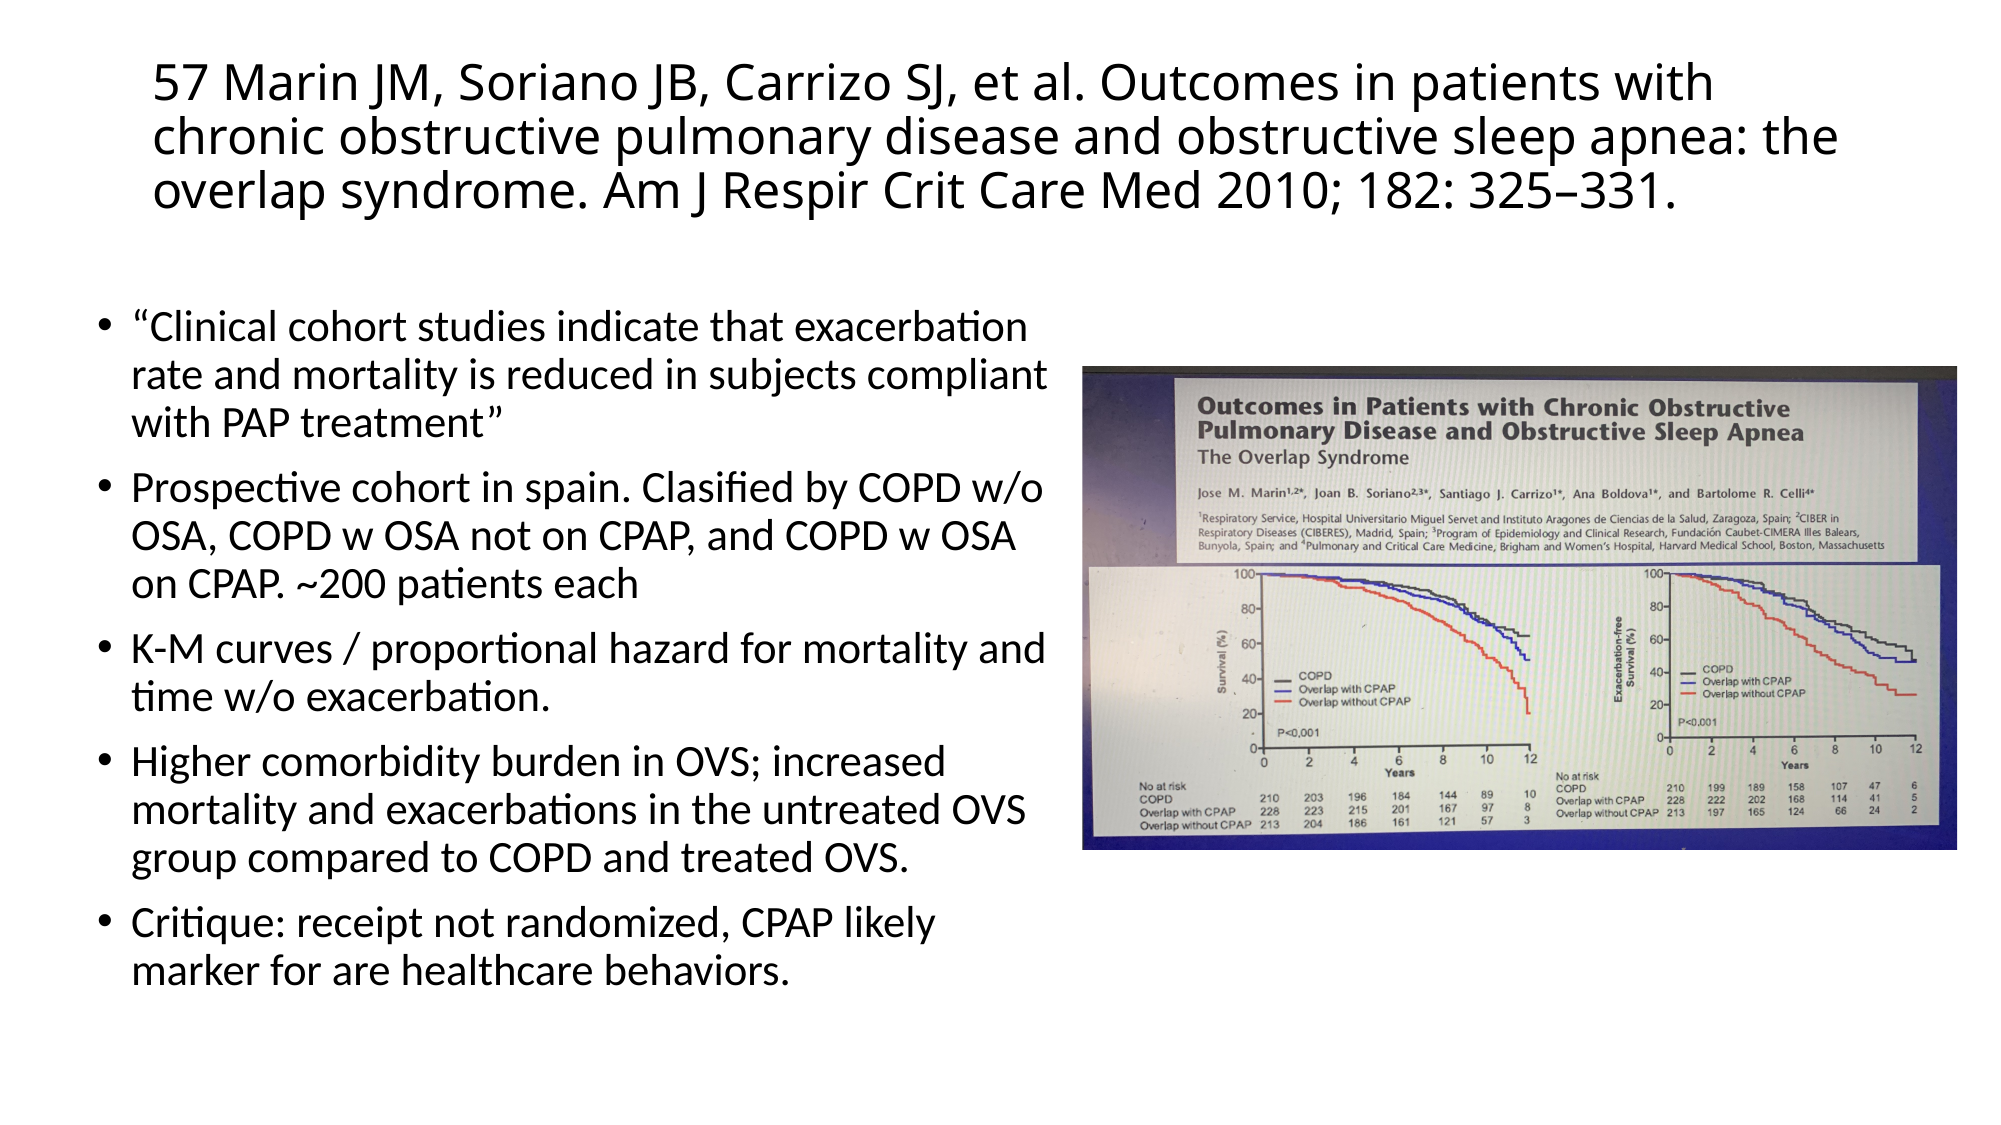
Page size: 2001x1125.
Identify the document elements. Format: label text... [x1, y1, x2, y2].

picture [1082, 366, 1958, 850]
title 57 Marin JM, Soriano JB, Carrizo SJ, et al. Outcomes in patients with chronic obstructive pulmonary disease and obstructive sleep apnea: the overlap syndrome. Am J Respir Crit Care Med 2010; 182: 325–331. [137, 59, 1863, 278]
list “Clinical cohort studies indicate that exacerbation rate and mortality is reduced in subjects compliant with PAP treatment” Prospective cohort in spain. Clasified by COPD w/o OSA, COPD w OSA not on CPAP, and COPD w OSA on CPAP. ~200 patients each K-M curves / proportional hazard for mortality and time w/o exacerbation. Higher comorbidity burden in OVS; increased mortality and exacerbations in the untreated OVS group compared to COPD and treated OVS. Critique: receipt not randomized, CPAP likely marker for are healthcare behaviors. [82, 294, 1083, 1009]
